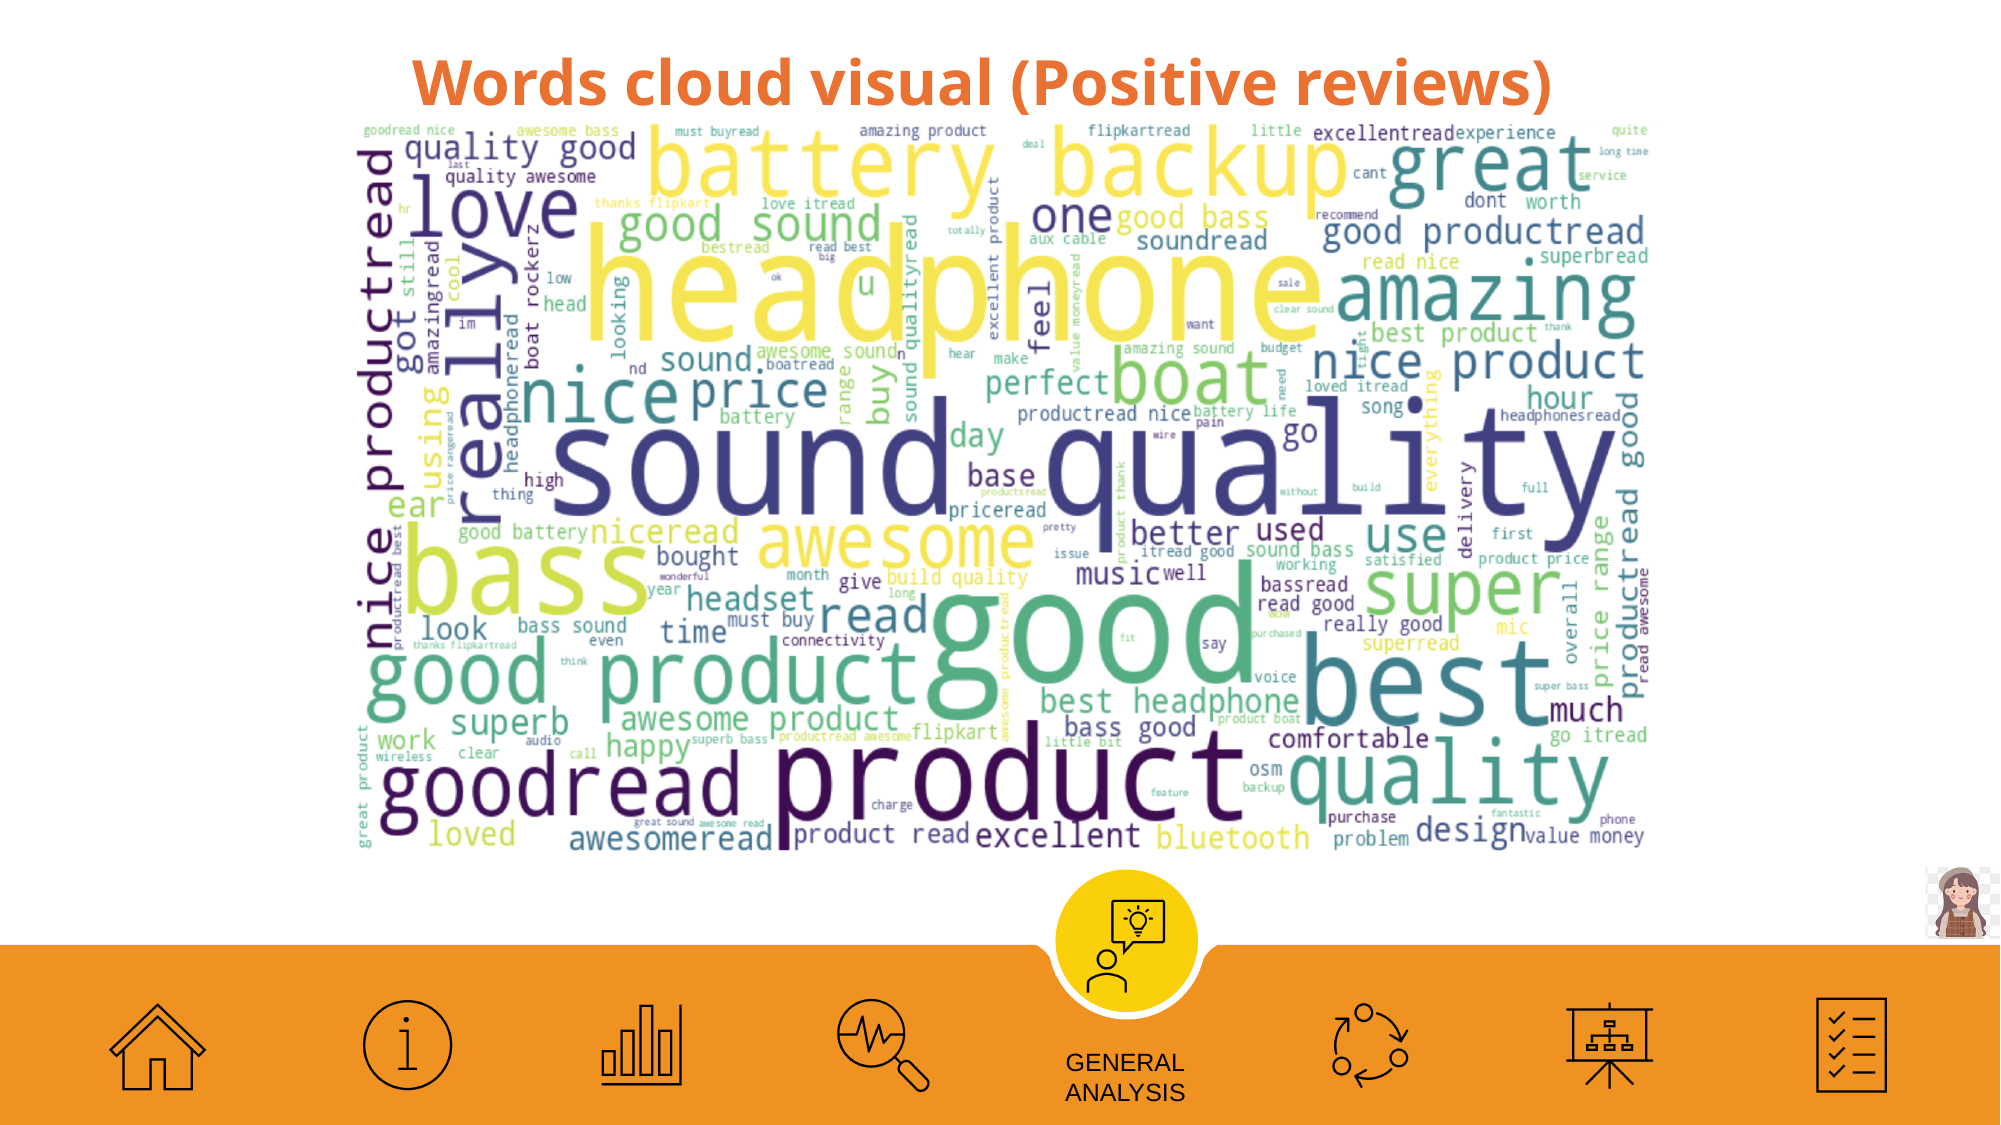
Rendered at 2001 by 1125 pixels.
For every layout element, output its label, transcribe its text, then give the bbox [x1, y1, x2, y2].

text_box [1514, 988, 1698, 1125]
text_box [1018, 865, 1236, 1017]
picture [355, 119, 1665, 857]
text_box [1766, 988, 1950, 1125]
picture [1924, 867, 2000, 940]
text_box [100, 988, 215, 1125]
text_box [584, 988, 701, 1125]
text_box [789, 988, 973, 1125]
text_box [1033, 888, 1218, 1116]
text_box [0, 943, 2000, 1125]
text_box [1278, 988, 1462, 1125]
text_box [350, 988, 466, 1125]
text_box Words cloud visual (Positive reviews) [347, 35, 1619, 126]
